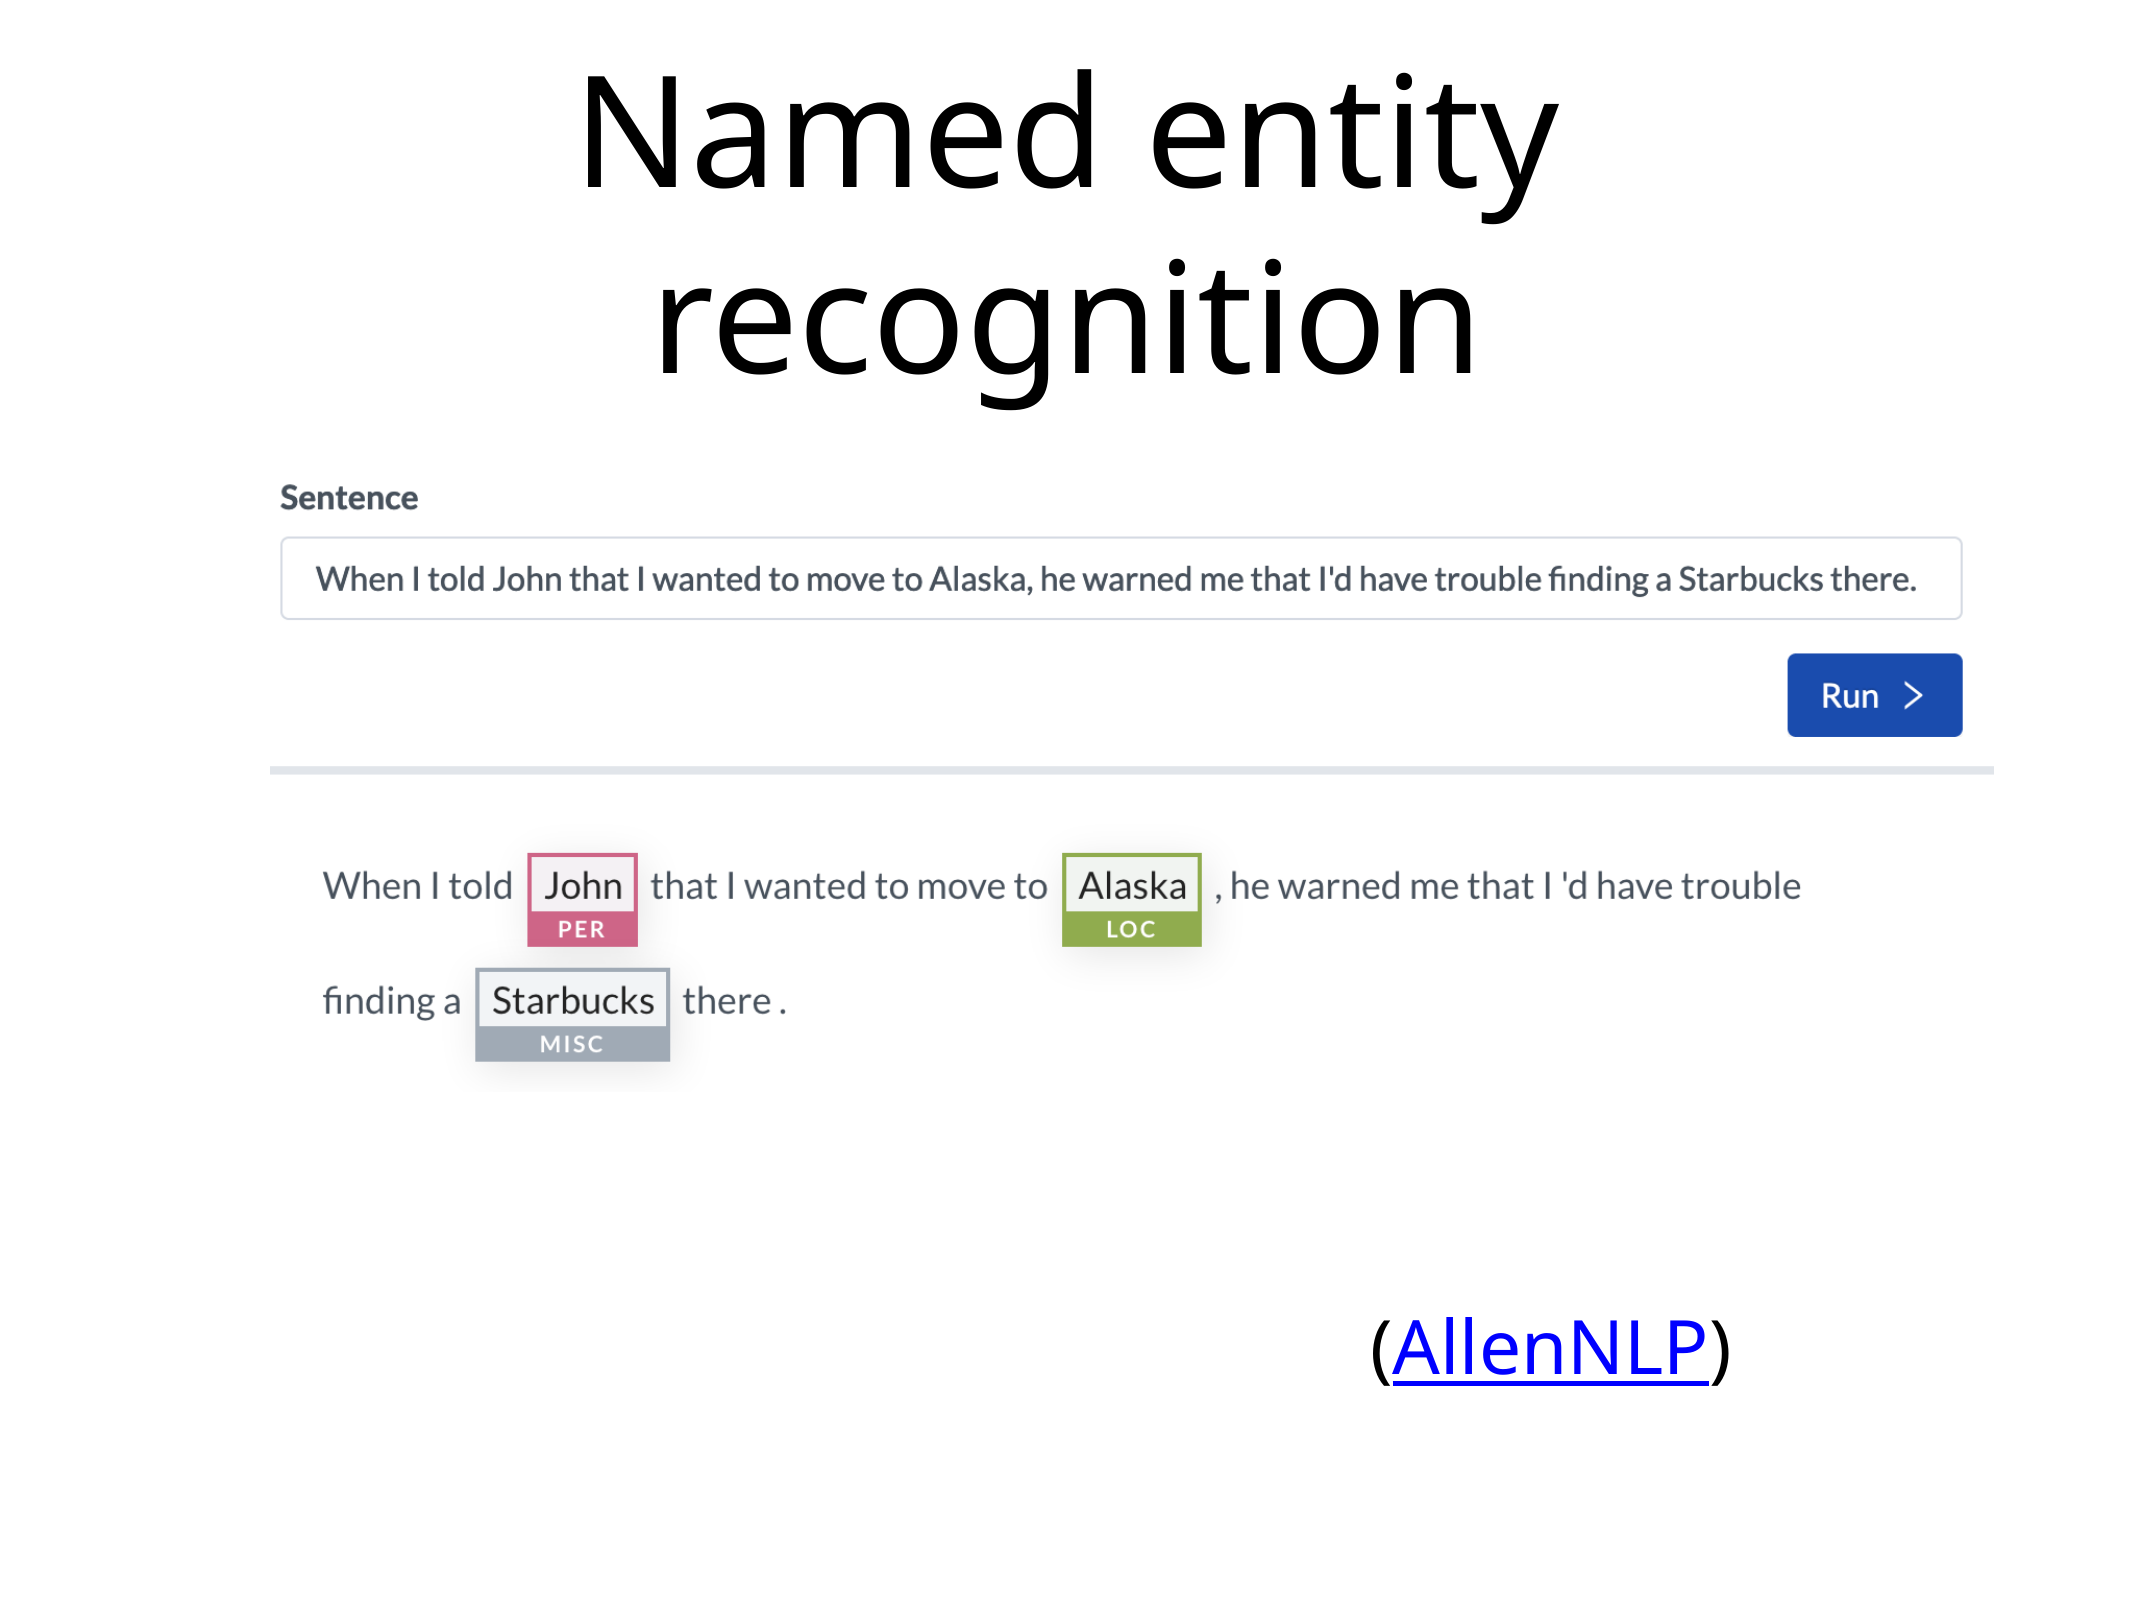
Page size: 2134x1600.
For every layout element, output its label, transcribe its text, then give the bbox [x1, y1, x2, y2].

picture [270, 453, 1994, 1092]
text_box (AllenNLP) [1361, 1291, 1741, 1411]
title Named entity recognition [155, 41, 1978, 397]
